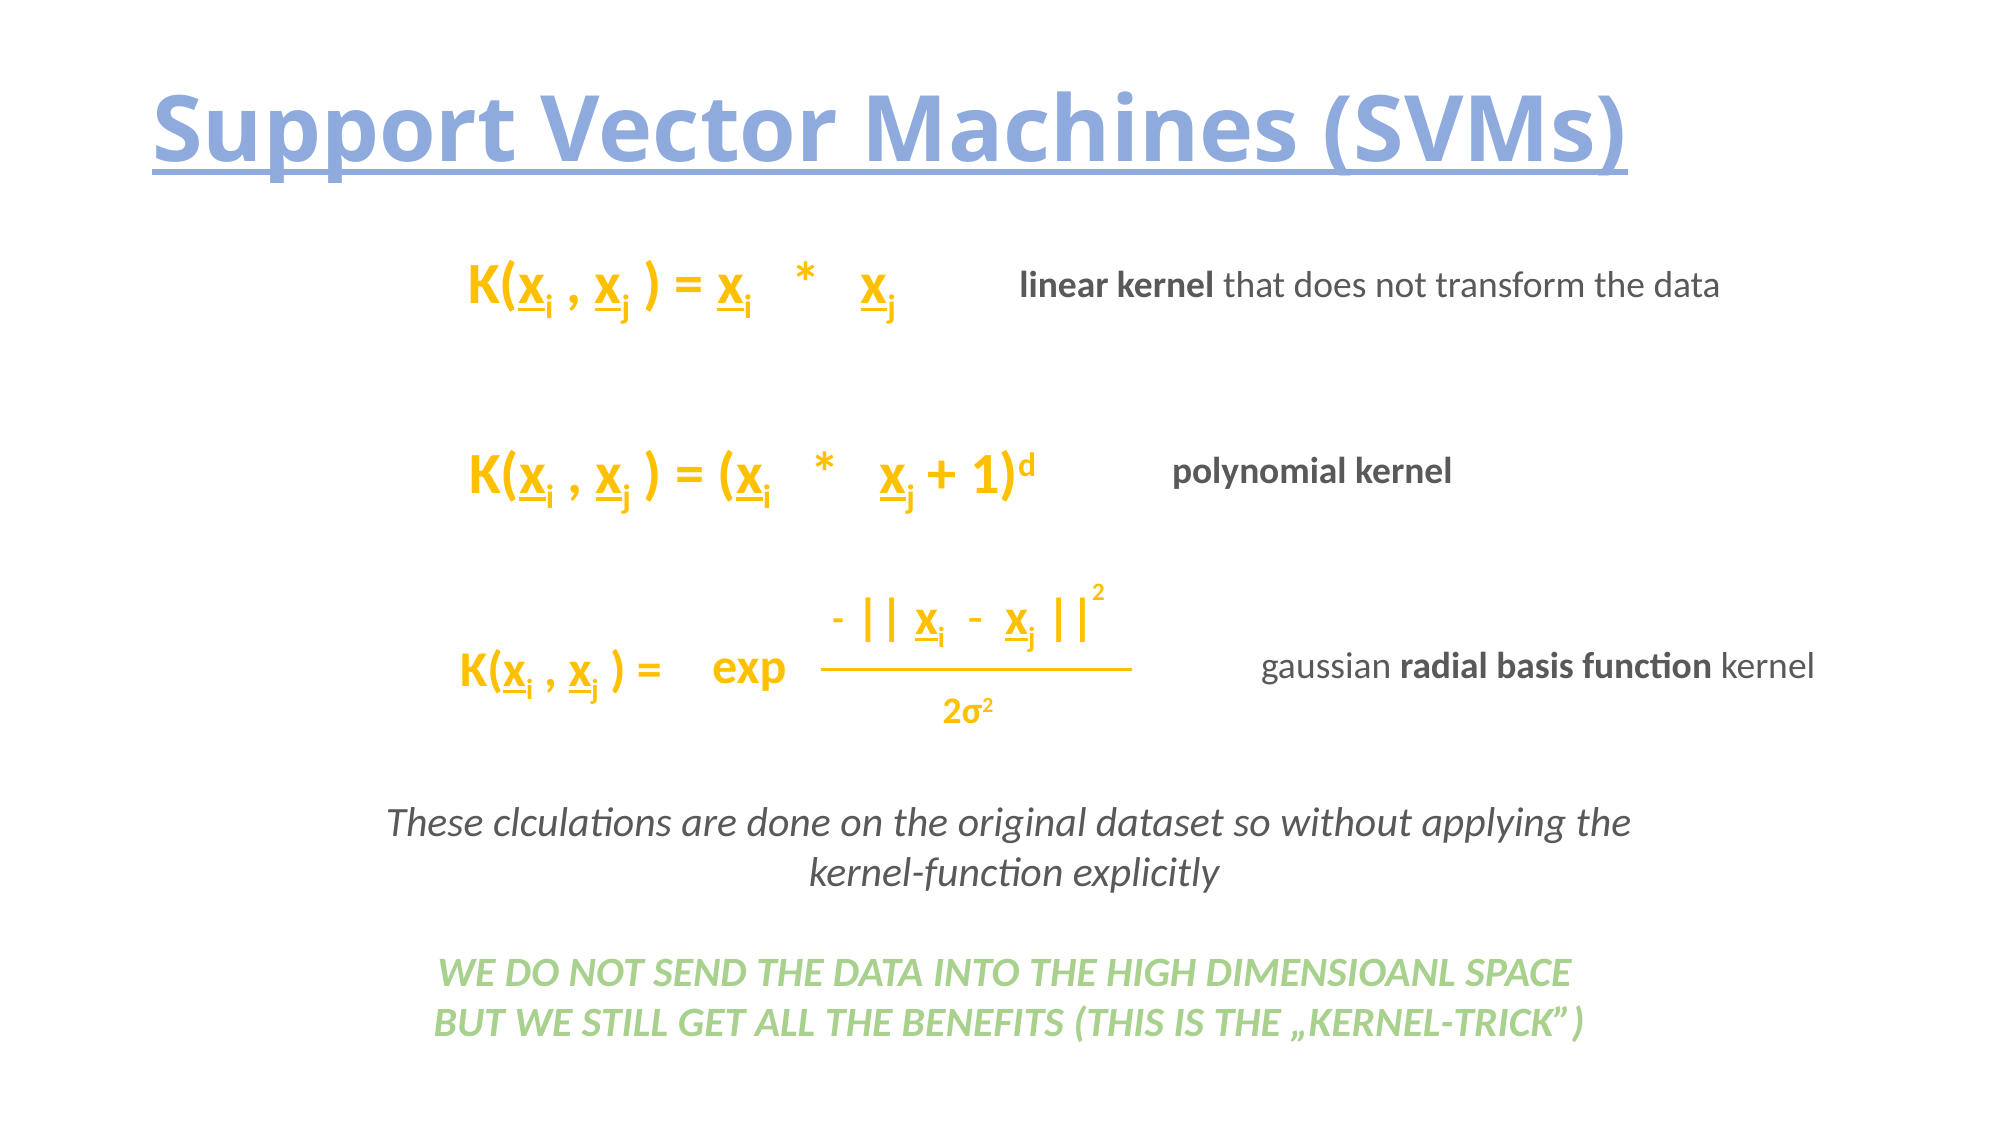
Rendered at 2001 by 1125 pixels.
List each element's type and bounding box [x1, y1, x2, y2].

text_box [817, 567, 1144, 661]
text_box [697, 625, 802, 701]
text_box [1246, 633, 1831, 694]
text_box [454, 428, 1052, 523]
text_box [927, 679, 1009, 739]
text_box [1004, 252, 1737, 313]
text_box [445, 629, 689, 713]
text_box [453, 238, 925, 333]
title [137, 23, 1863, 241]
text_box [1157, 438, 1469, 499]
